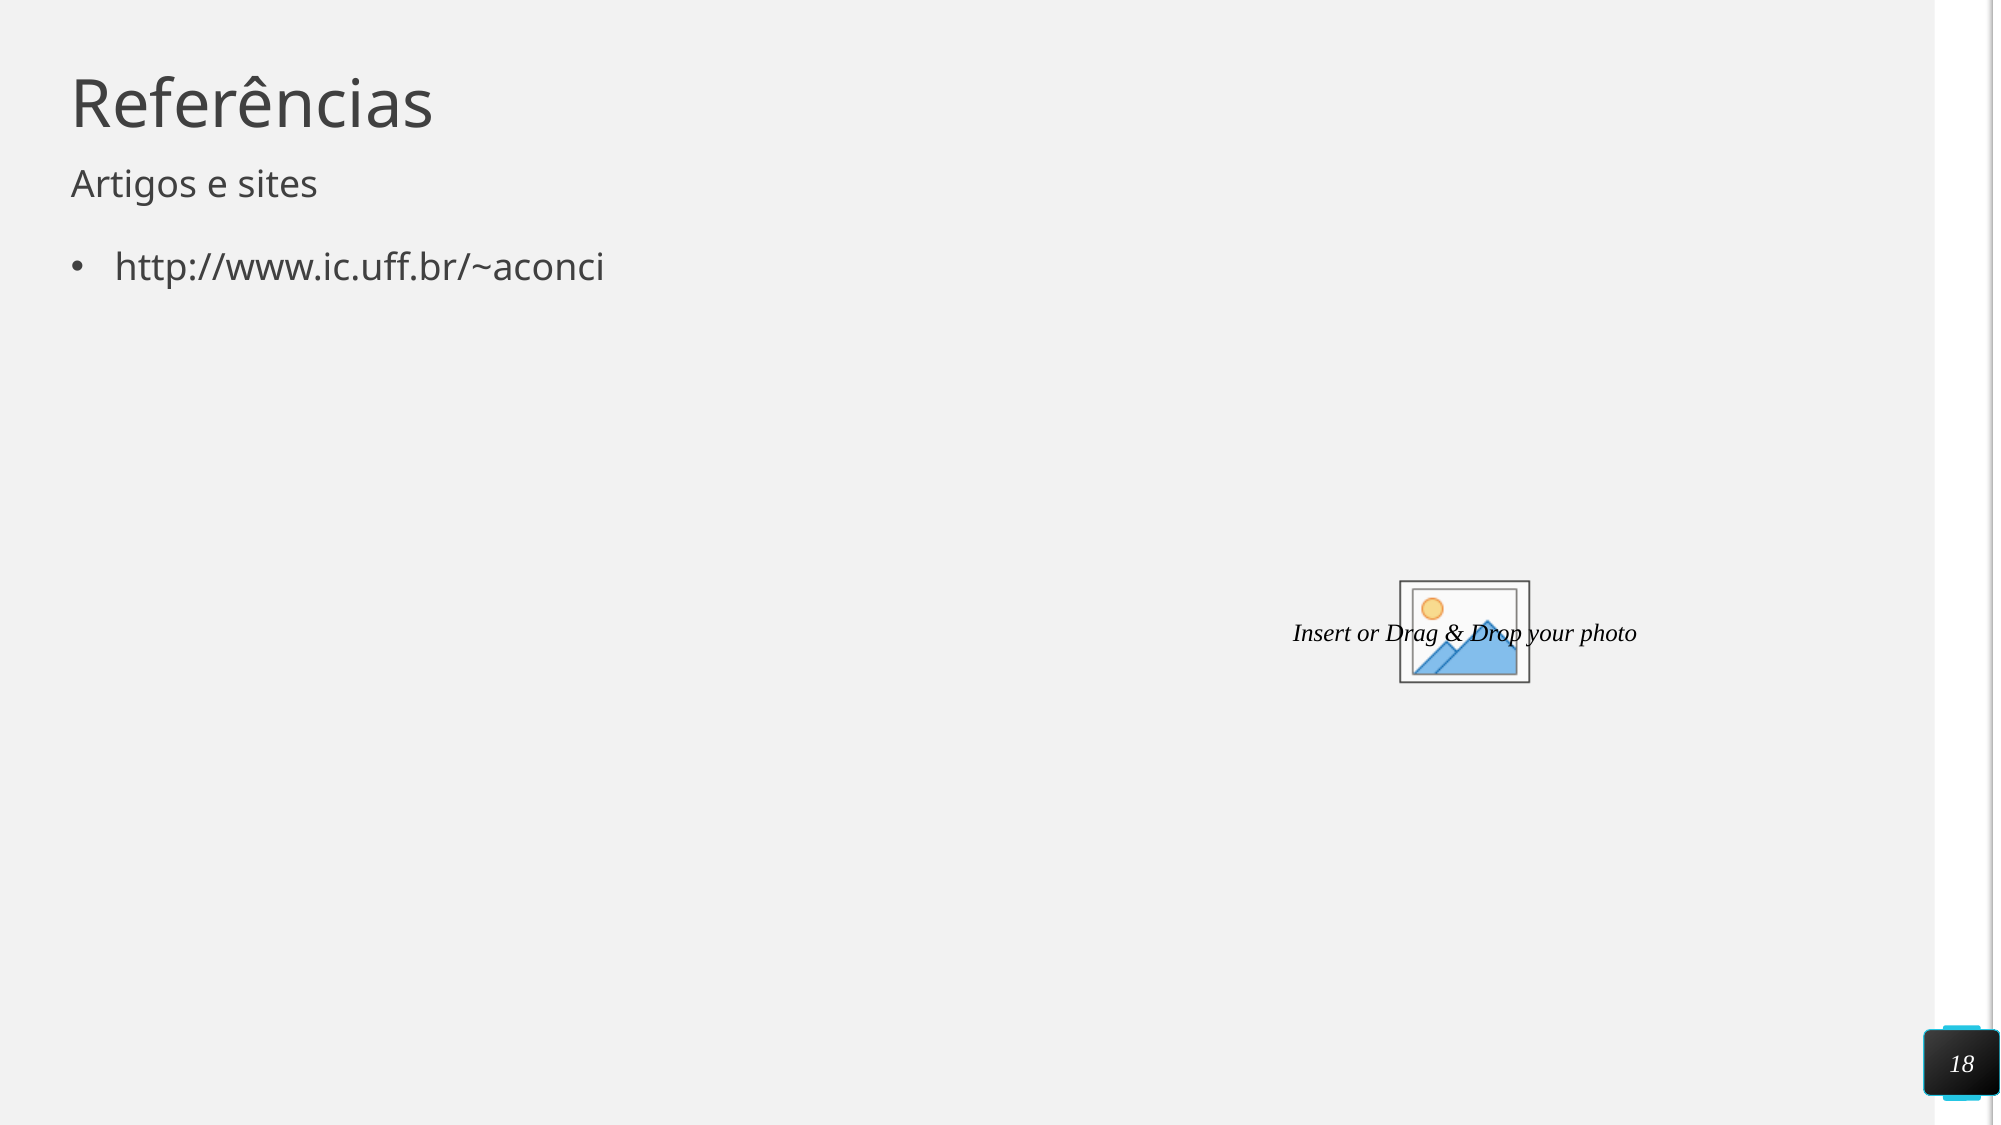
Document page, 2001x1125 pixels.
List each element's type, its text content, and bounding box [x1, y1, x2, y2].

slide_number 18 [1923, 1029, 2000, 1096]
title Referências [70, 70, 969, 142]
list Artigos e sites [70, 165, 969, 225]
list http://www.ic.uff.br/~aconci [70, 247, 969, 1016]
picture [1063, 276, 1868, 988]
